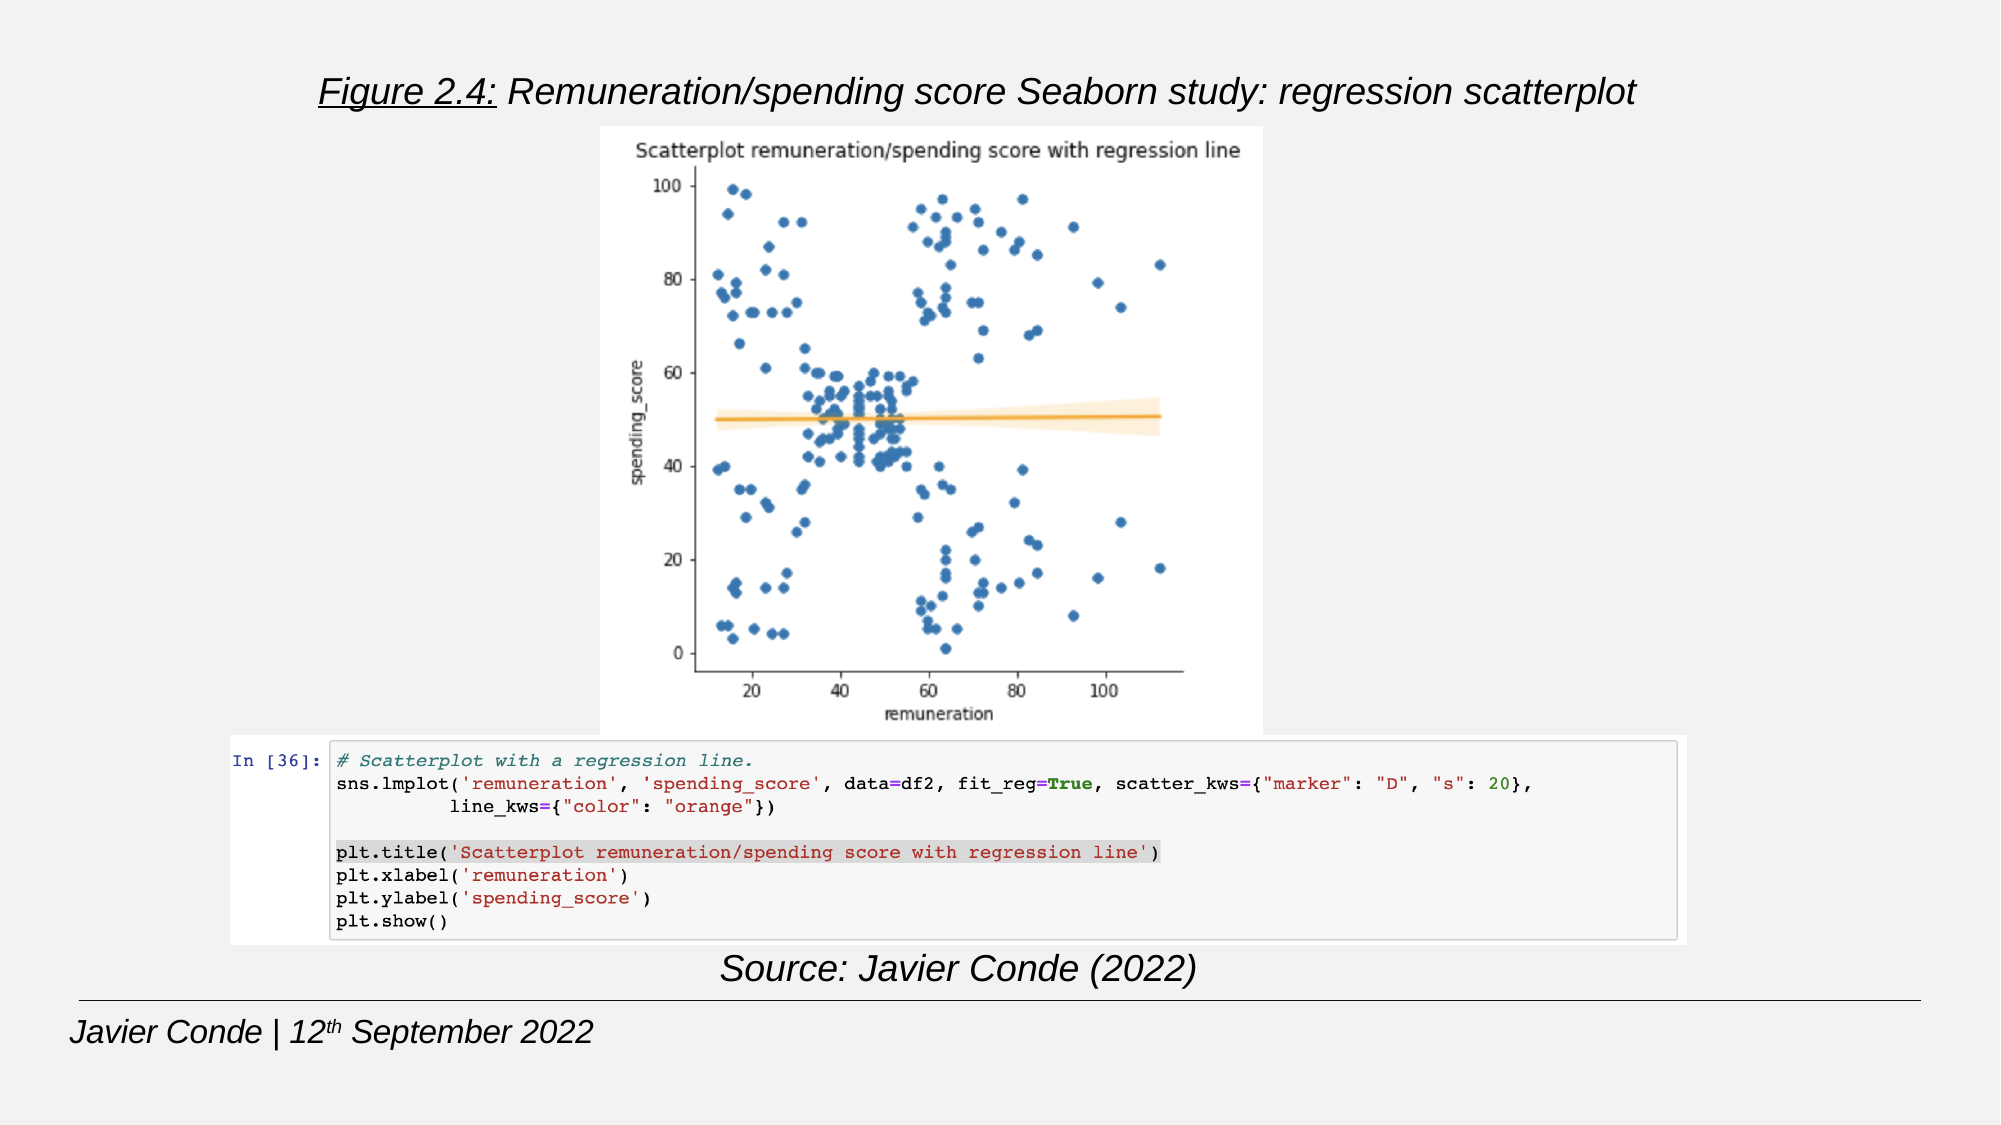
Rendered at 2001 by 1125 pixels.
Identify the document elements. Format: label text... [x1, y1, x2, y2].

text_box Figure 2.4: Remuneration/spending score Seaborn study: regression scatterplot Source: Javier Conde (2022) [37, 36, 1880, 997]
text_box Javier Conde | 12th September 2022 [69, 1006, 1913, 1125]
picture [87, 1006, 180, 1098]
text_box [56, 1005, 211, 1105]
picture [230, 126, 1687, 945]
